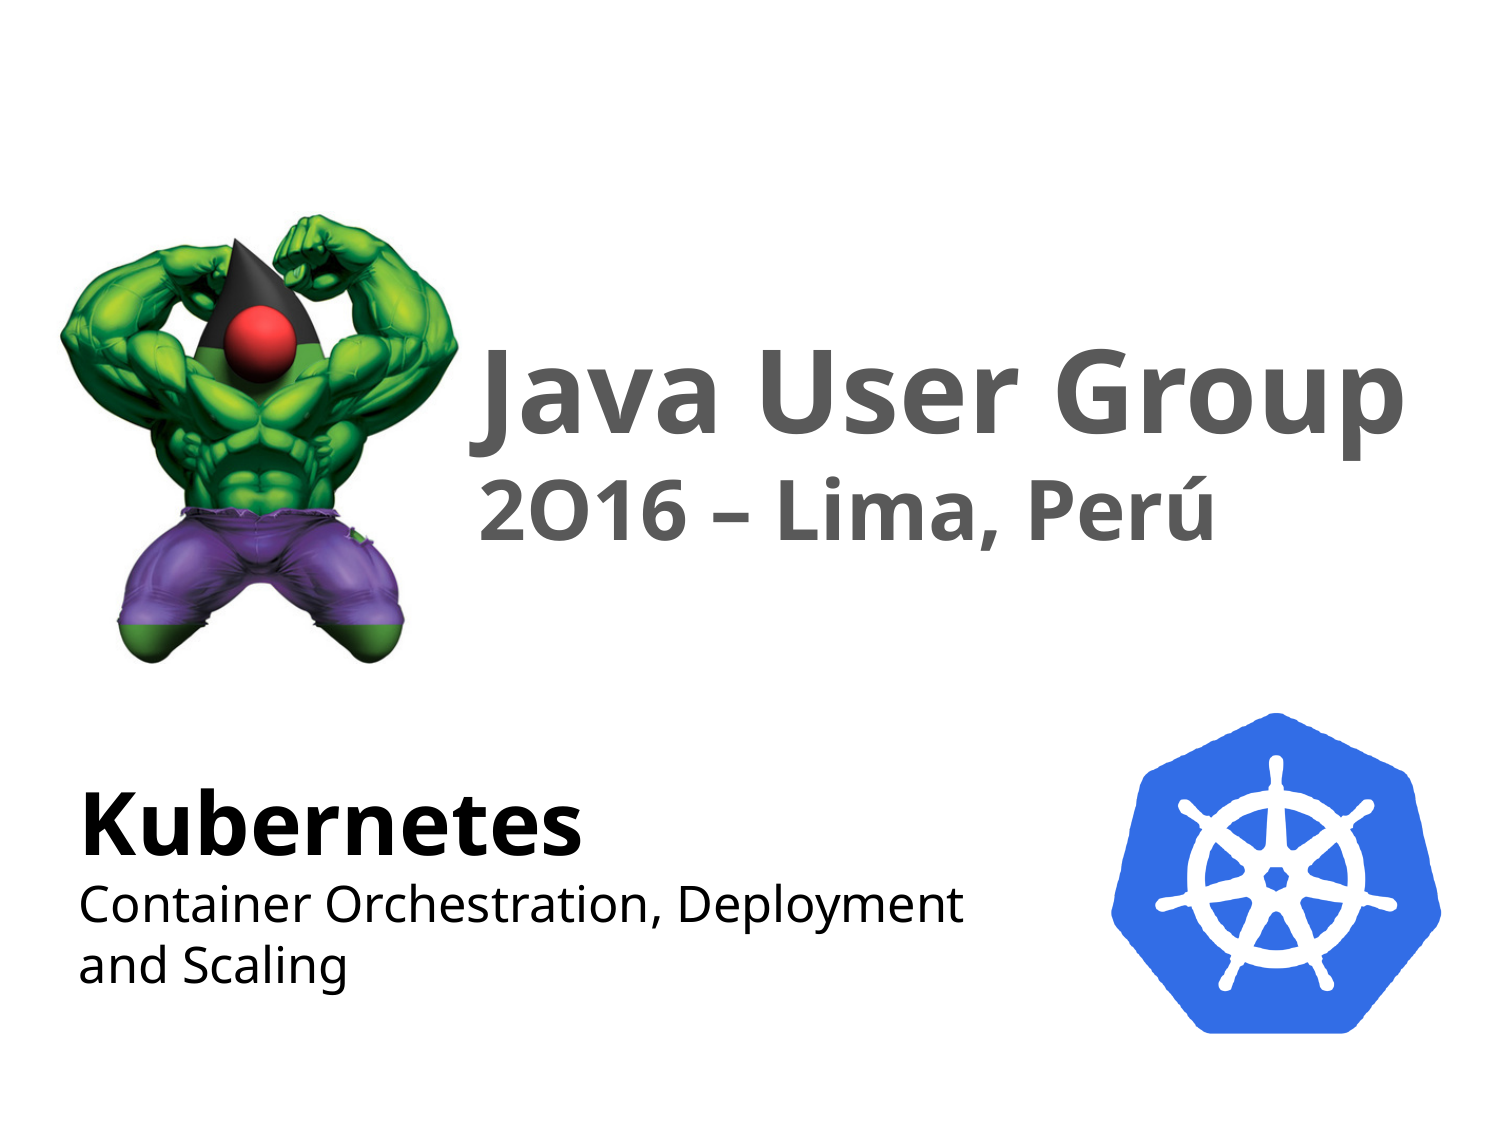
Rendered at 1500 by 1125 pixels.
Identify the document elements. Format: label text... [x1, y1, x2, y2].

picture [44, 211, 464, 664]
picture [1100, 697, 1452, 1050]
title Kubernetes Container Orchestration, Deployment and Scaling [63, 759, 1095, 1001]
text_box Java User Group 2O16 – Lima, Perú [469, 291, 1452, 585]
